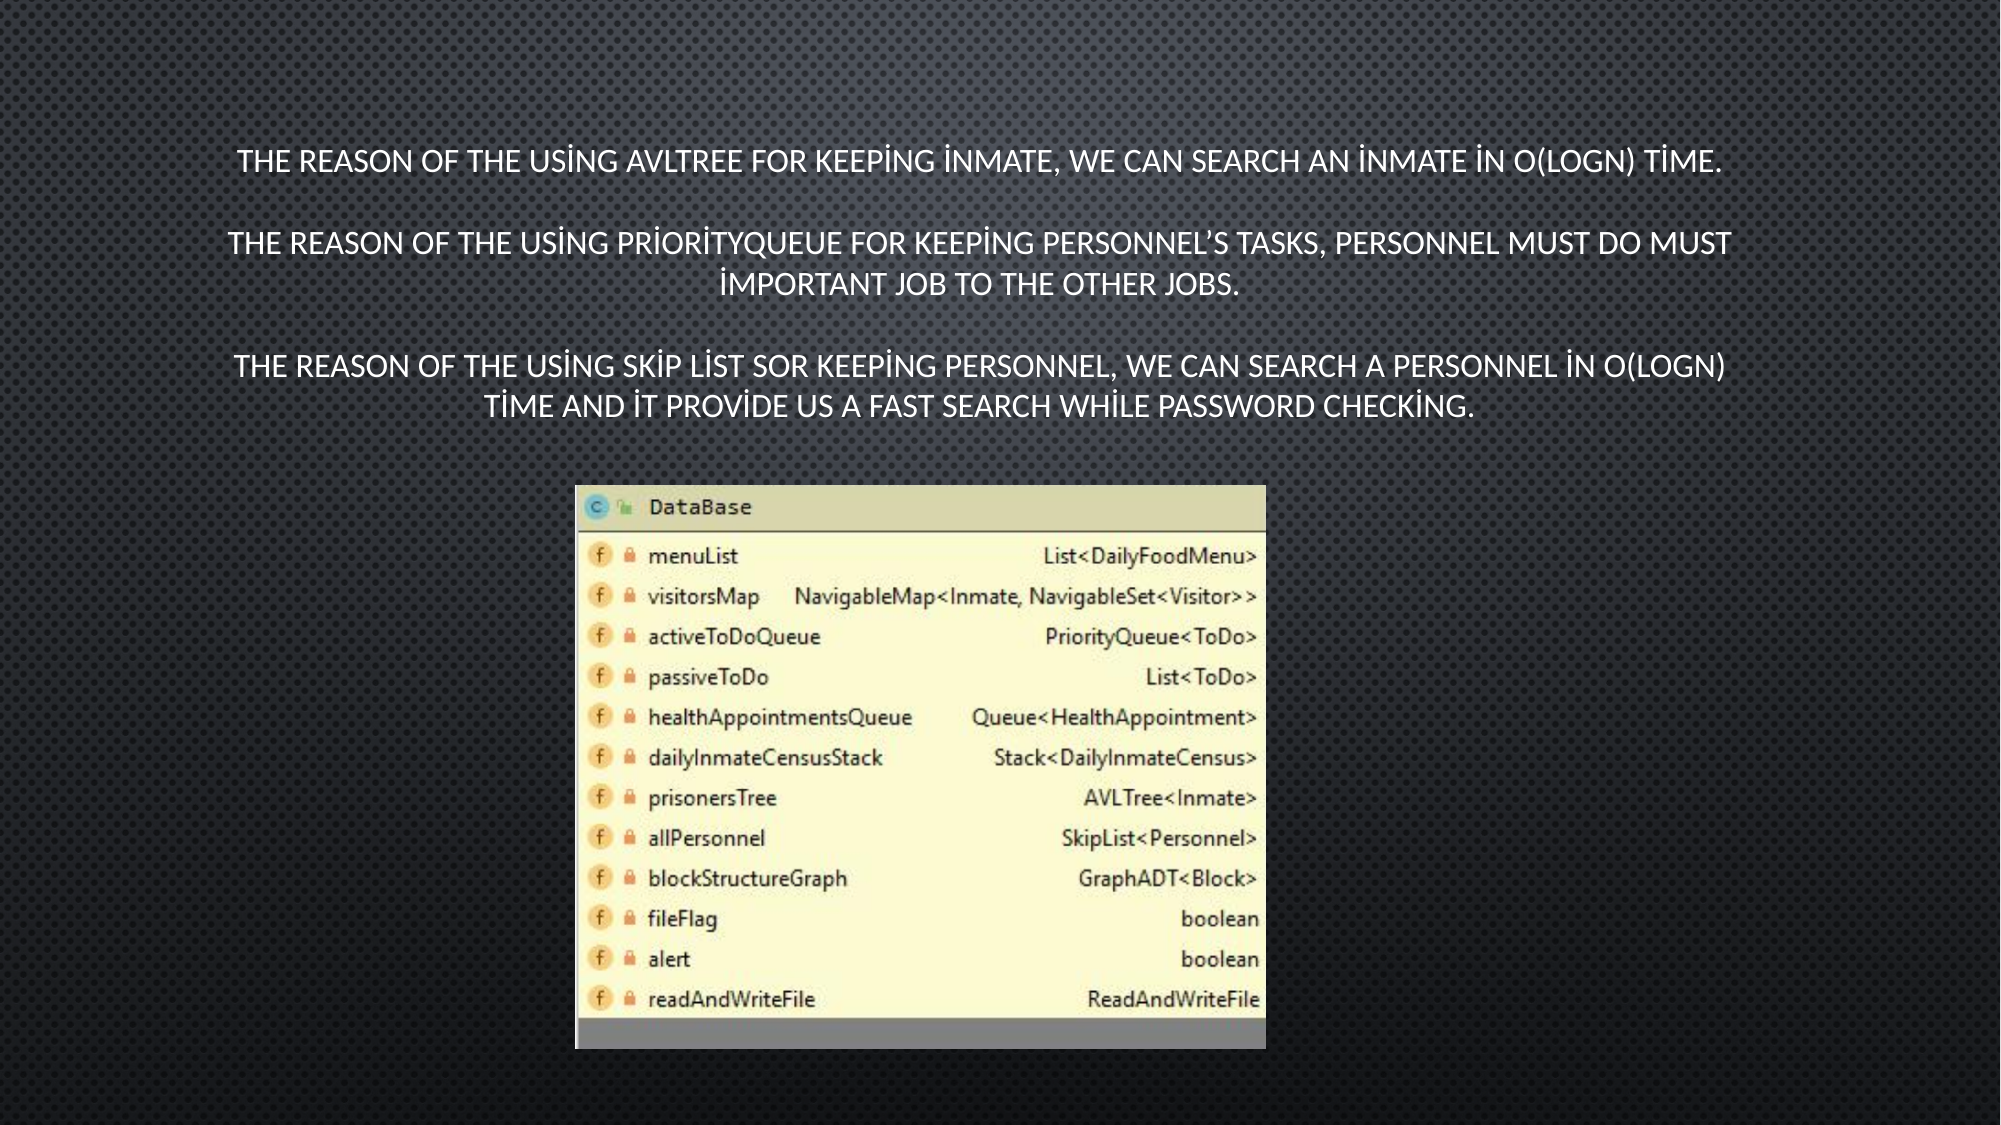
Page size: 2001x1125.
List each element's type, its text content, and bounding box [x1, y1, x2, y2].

picture [575, 485, 1266, 1049]
title The reason of the using AVLTree for keeping inmate, we can search an inmate in O(logn) time. The reason of the using PriorityQueue for keeping personnel’s tasks, personnel must do must important job to the other jobs. The reason of the using Skip List sor keeping personnel, we can search a personnel in O(logn) time and it provide us a fast search while password checking. [206, 124, 1752, 515]
